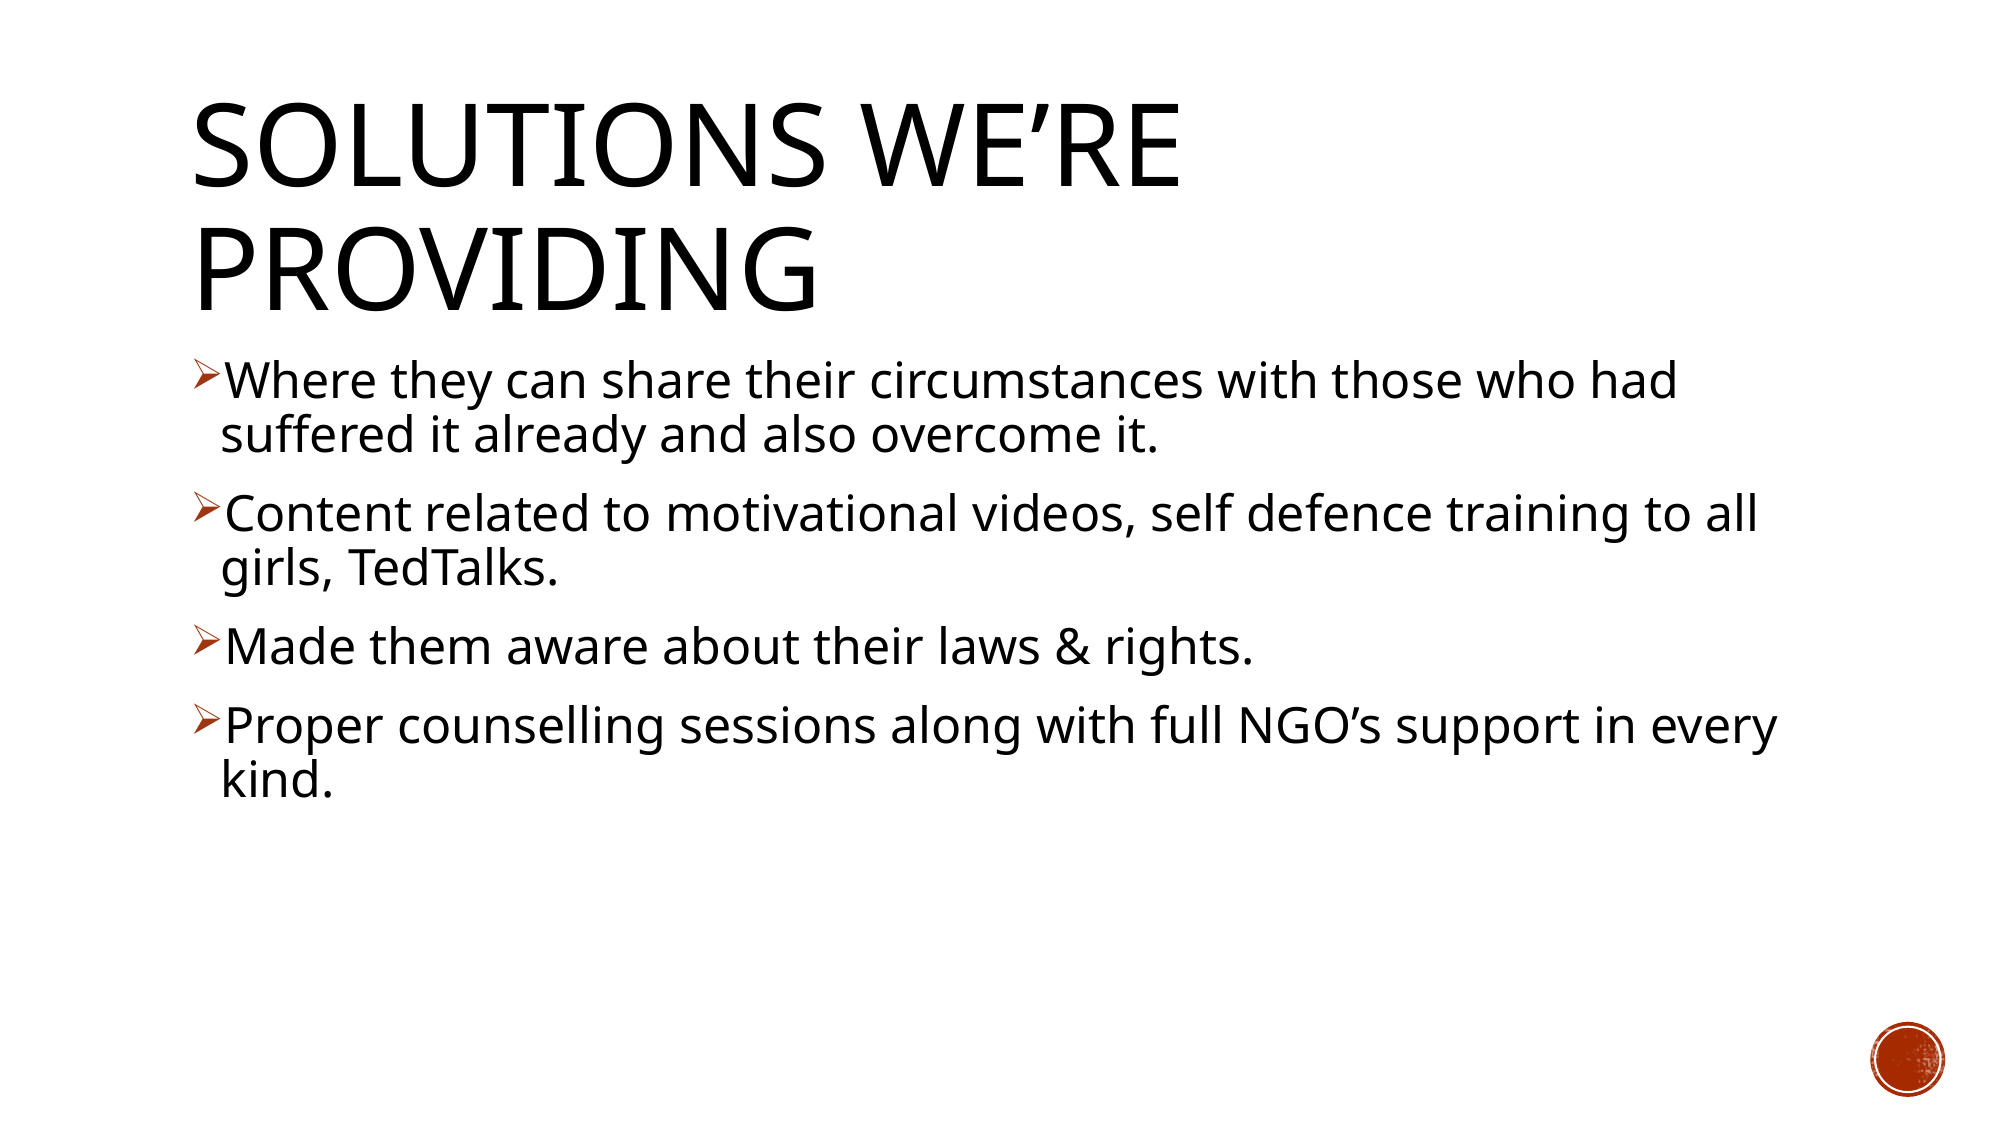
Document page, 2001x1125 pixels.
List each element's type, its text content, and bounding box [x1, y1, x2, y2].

list Where they can share their circumstances with those who had suffered it already and also overcome it. Content related to motivational videos, self defence training to all girls, TedTalks. Made them aware about their laws & rights. Proper counselling sessions along with full NGO’s support in every kind. [175, 348, 1826, 1013]
title Solutions we’re providing [175, 79, 1826, 344]
